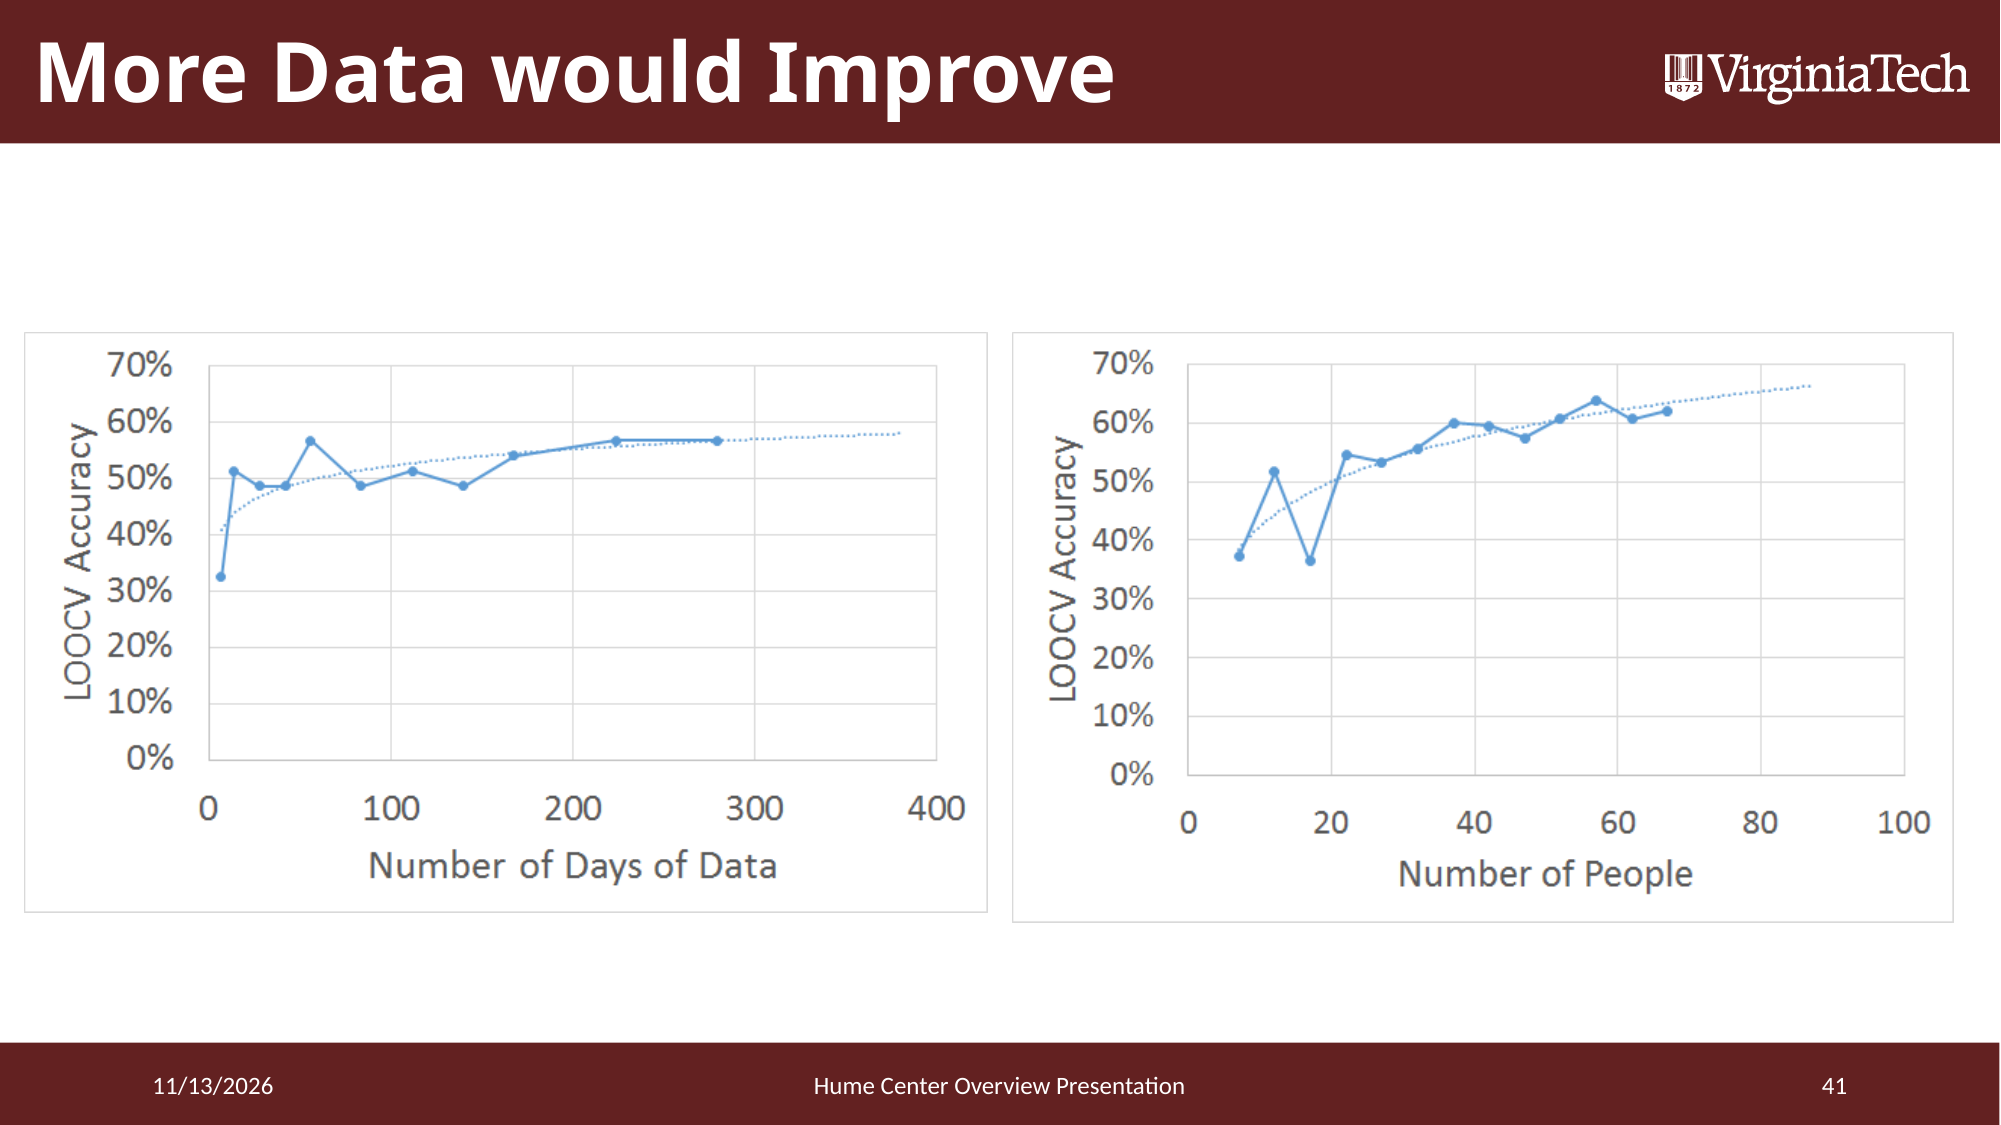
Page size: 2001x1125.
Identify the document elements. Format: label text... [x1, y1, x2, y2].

slide_number 41 [1412, 1054, 1863, 1115]
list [24, 332, 988, 913]
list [1012, 332, 1954, 924]
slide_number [137, 1054, 588, 1115]
footer Hume Center Overview Presentation [662, 1054, 1338, 1115]
title More Data would Improve [18, 19, 1744, 133]
picture [1744, 52, 1970, 105]
